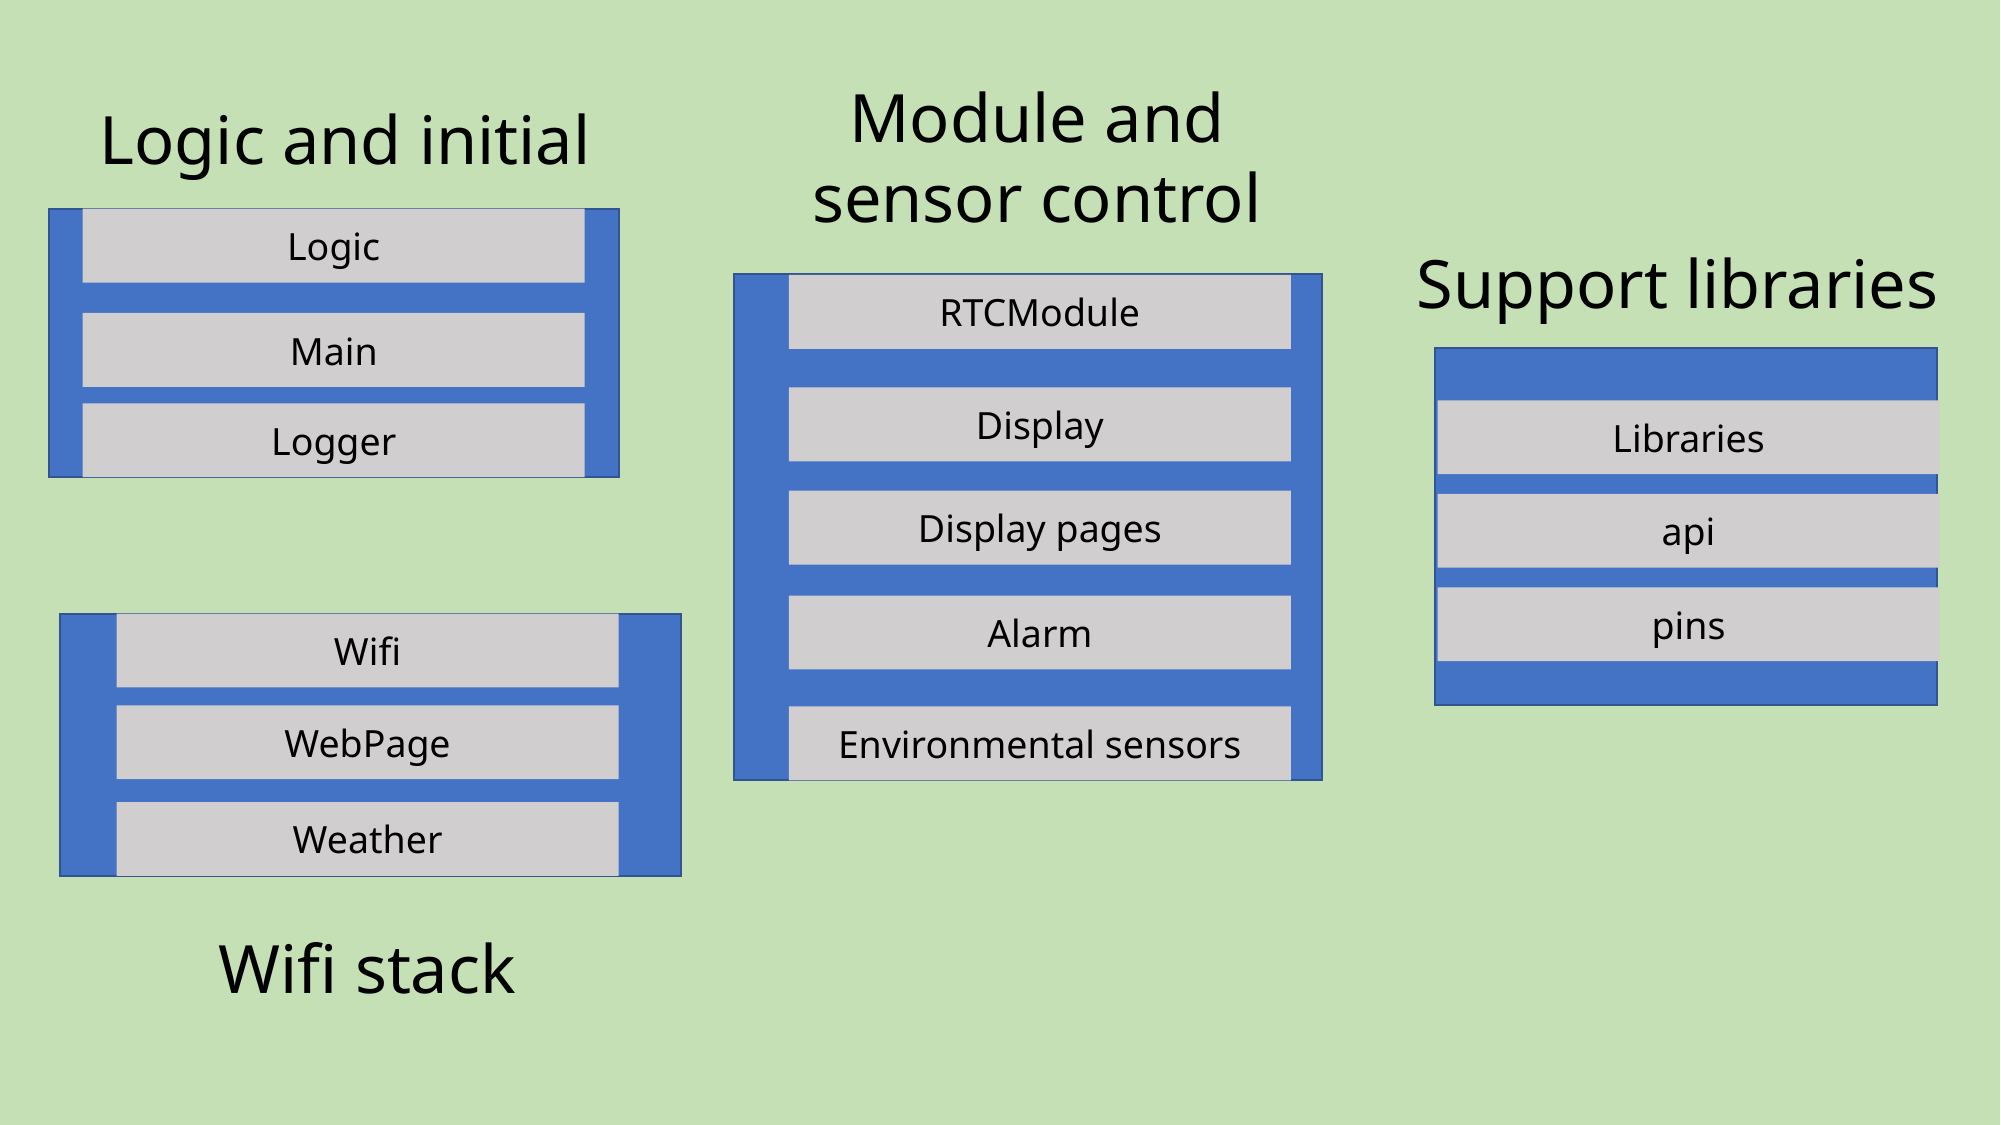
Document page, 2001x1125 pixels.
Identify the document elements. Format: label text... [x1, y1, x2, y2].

text_box Alarm [788, 595, 1292, 670]
text_box api [1436, 493, 1941, 569]
text_box Support libraries [1392, 234, 1964, 330]
text_box Main [82, 312, 586, 388]
text_box Environmental sensors [788, 705, 1292, 781]
text_box [48, 208, 620, 478]
text_box RTCModule [788, 274, 1292, 350]
text_box pins [1436, 586, 1941, 662]
text_box Wifi [116, 612, 620, 688]
text_box Weather [116, 801, 620, 877]
text_box Logic and initial [60, 90, 631, 186]
text_box Wifi stack [82, 919, 653, 1015]
text_box Display [788, 386, 1292, 462]
text_box Logger [82, 402, 586, 478]
text_box [733, 273, 1323, 781]
text_box Logic [82, 208, 586, 284]
text_box [59, 613, 682, 877]
text_box Libraries [1436, 399, 1941, 475]
text_box Module and sensor control [752, 68, 1323, 243]
text_box WebPage [116, 704, 620, 780]
text_box Display pages [788, 490, 1292, 566]
text_box [1434, 347, 1938, 706]
